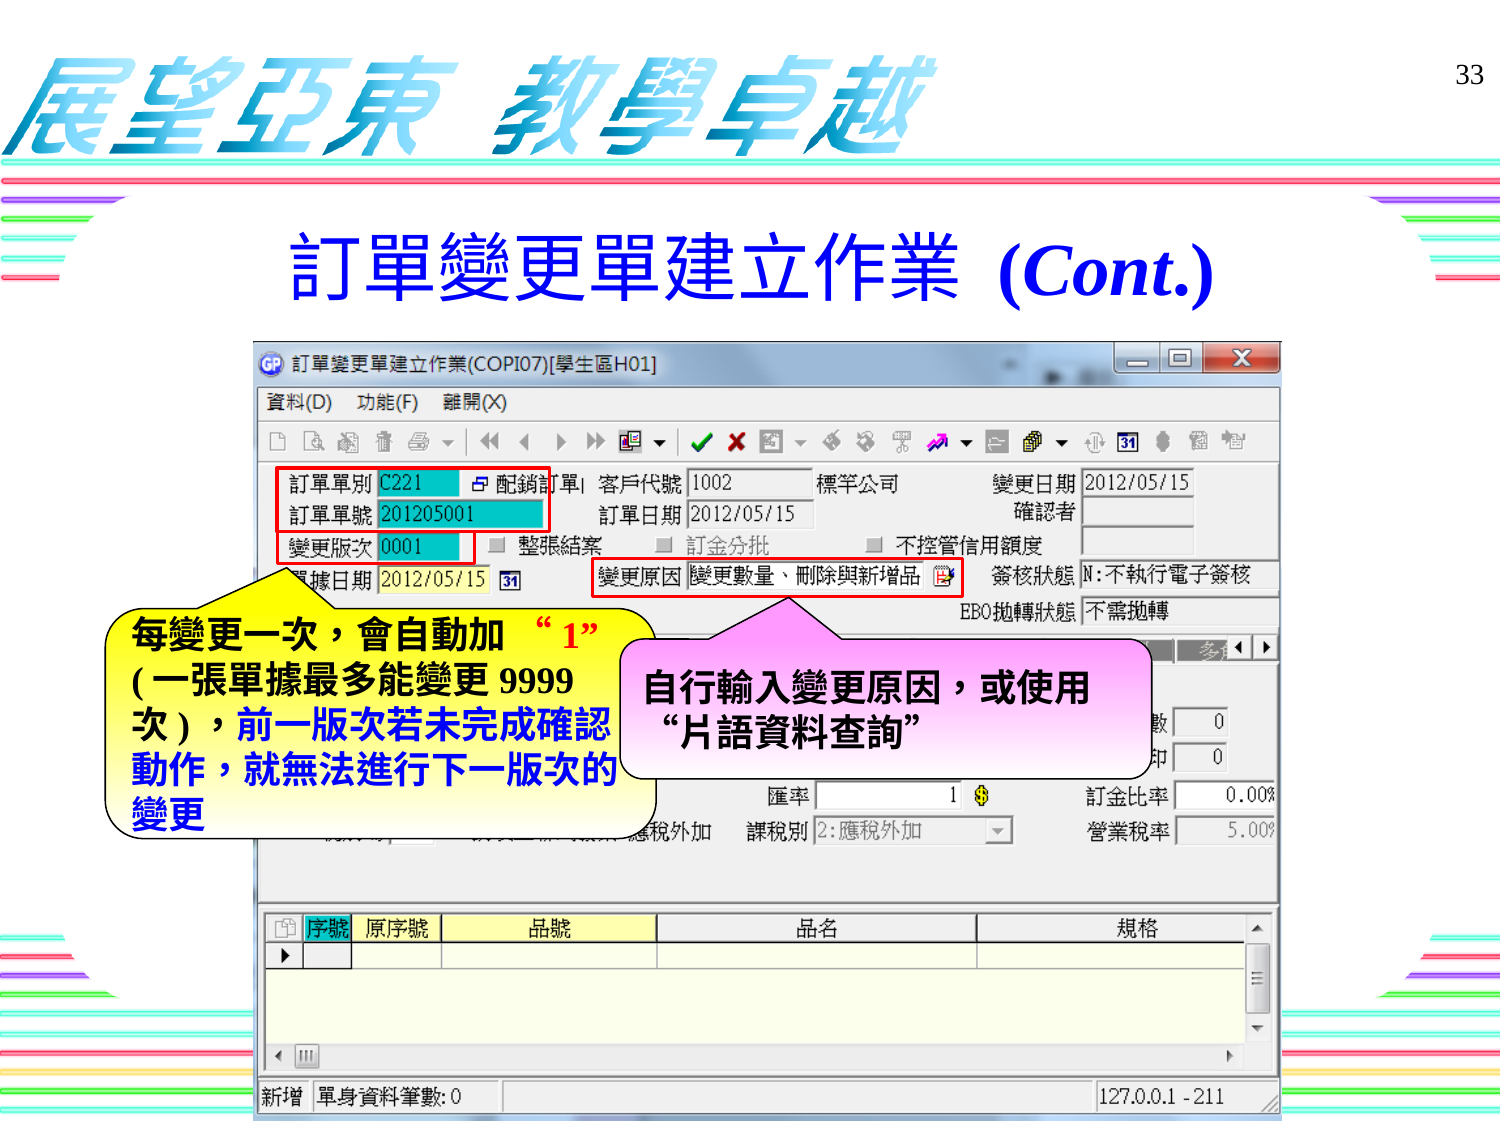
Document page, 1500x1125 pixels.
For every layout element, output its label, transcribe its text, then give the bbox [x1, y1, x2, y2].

title 訂單變更單建立作業 (Cont.) [76, 208, 1427, 324]
picture [0, 0, 1500, 1125]
slide_number 33 [1149, 42, 1500, 103]
text_box 每變更一次，會自動加 “1” (一張單據最多能變更9999次)，前一版次若未完成確認動作，就無法進行下一版次的變更 [103, 583, 248, 841]
